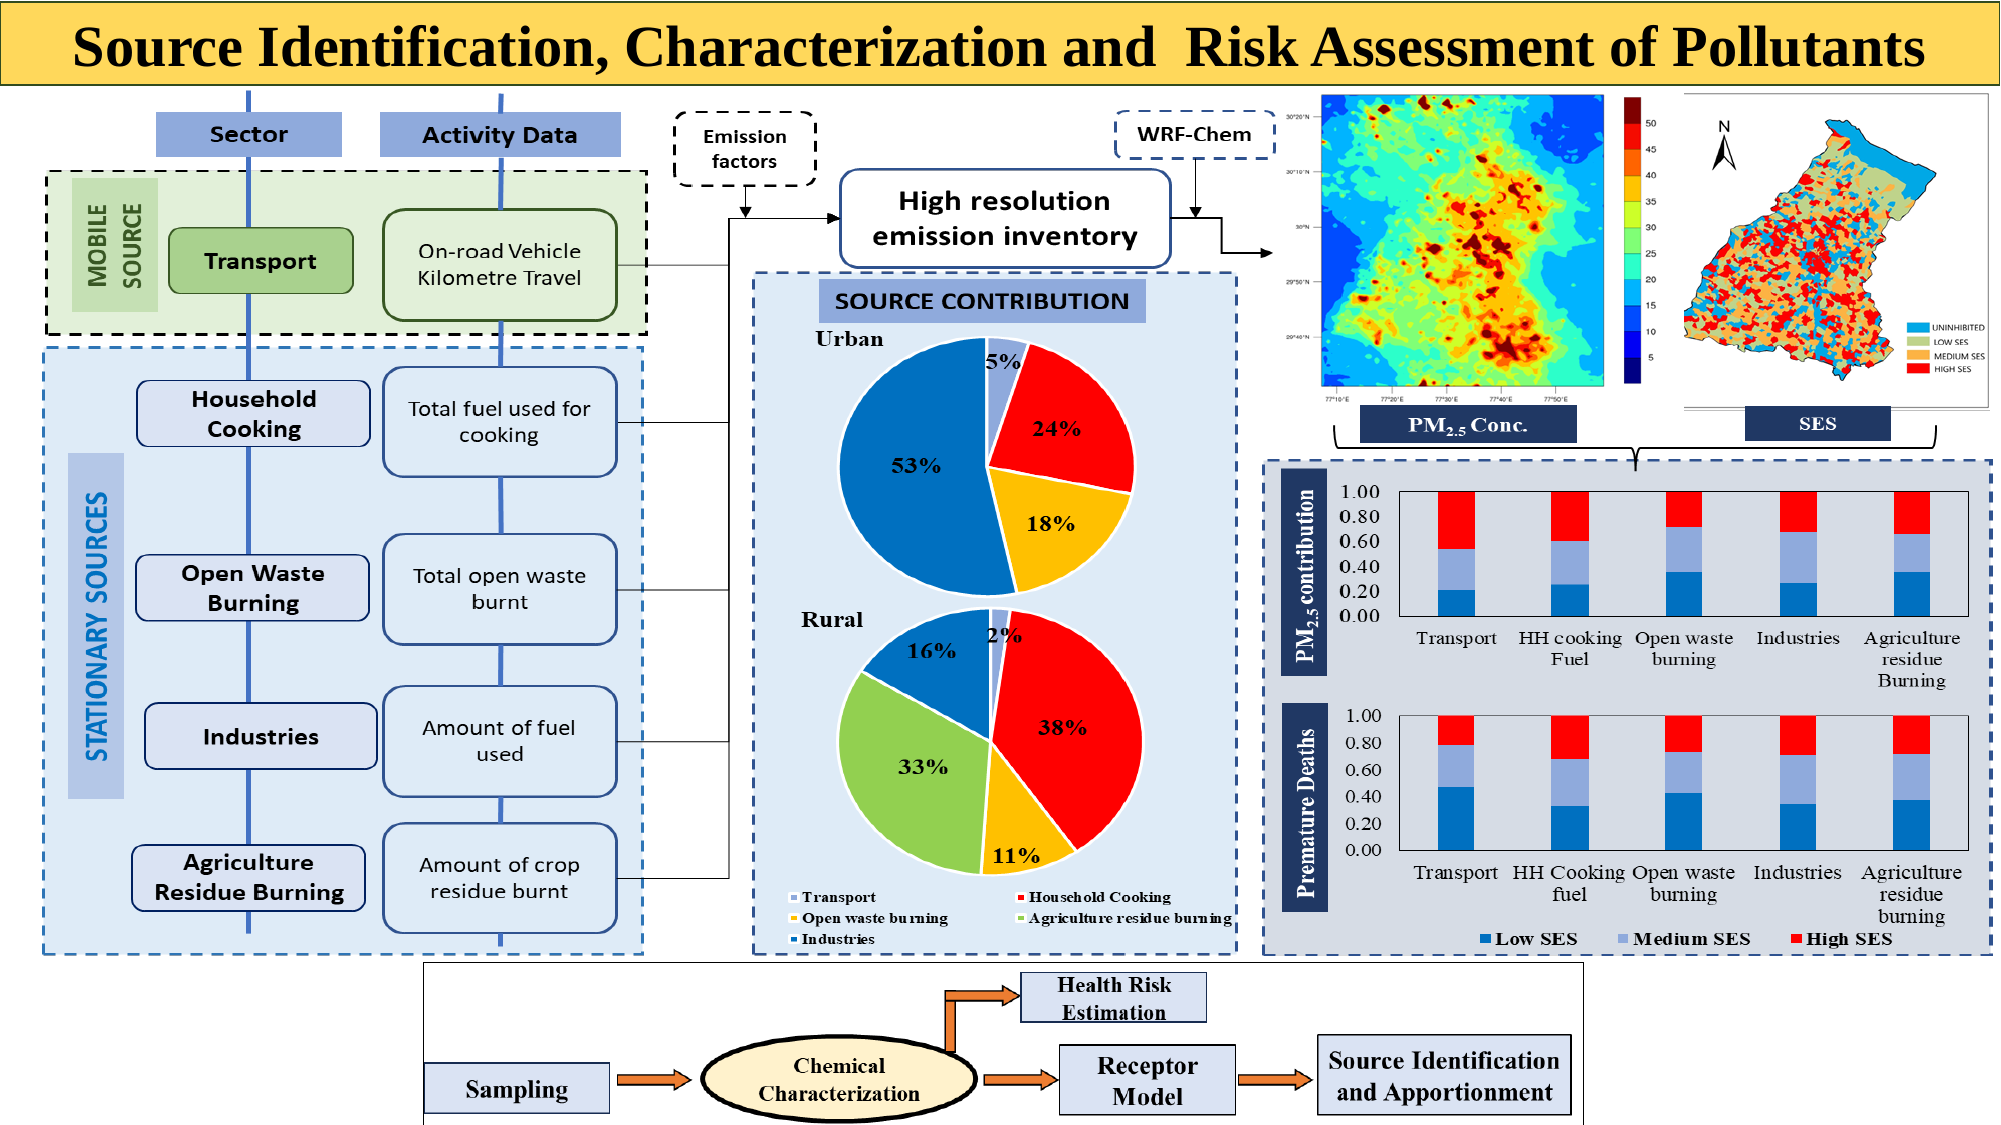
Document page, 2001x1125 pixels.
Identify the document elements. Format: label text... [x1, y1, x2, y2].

text_box Source Identification, Characterization and Risk Assessment of Pollutants [0, 1, 2000, 86]
picture [42, 90, 1993, 1125]
